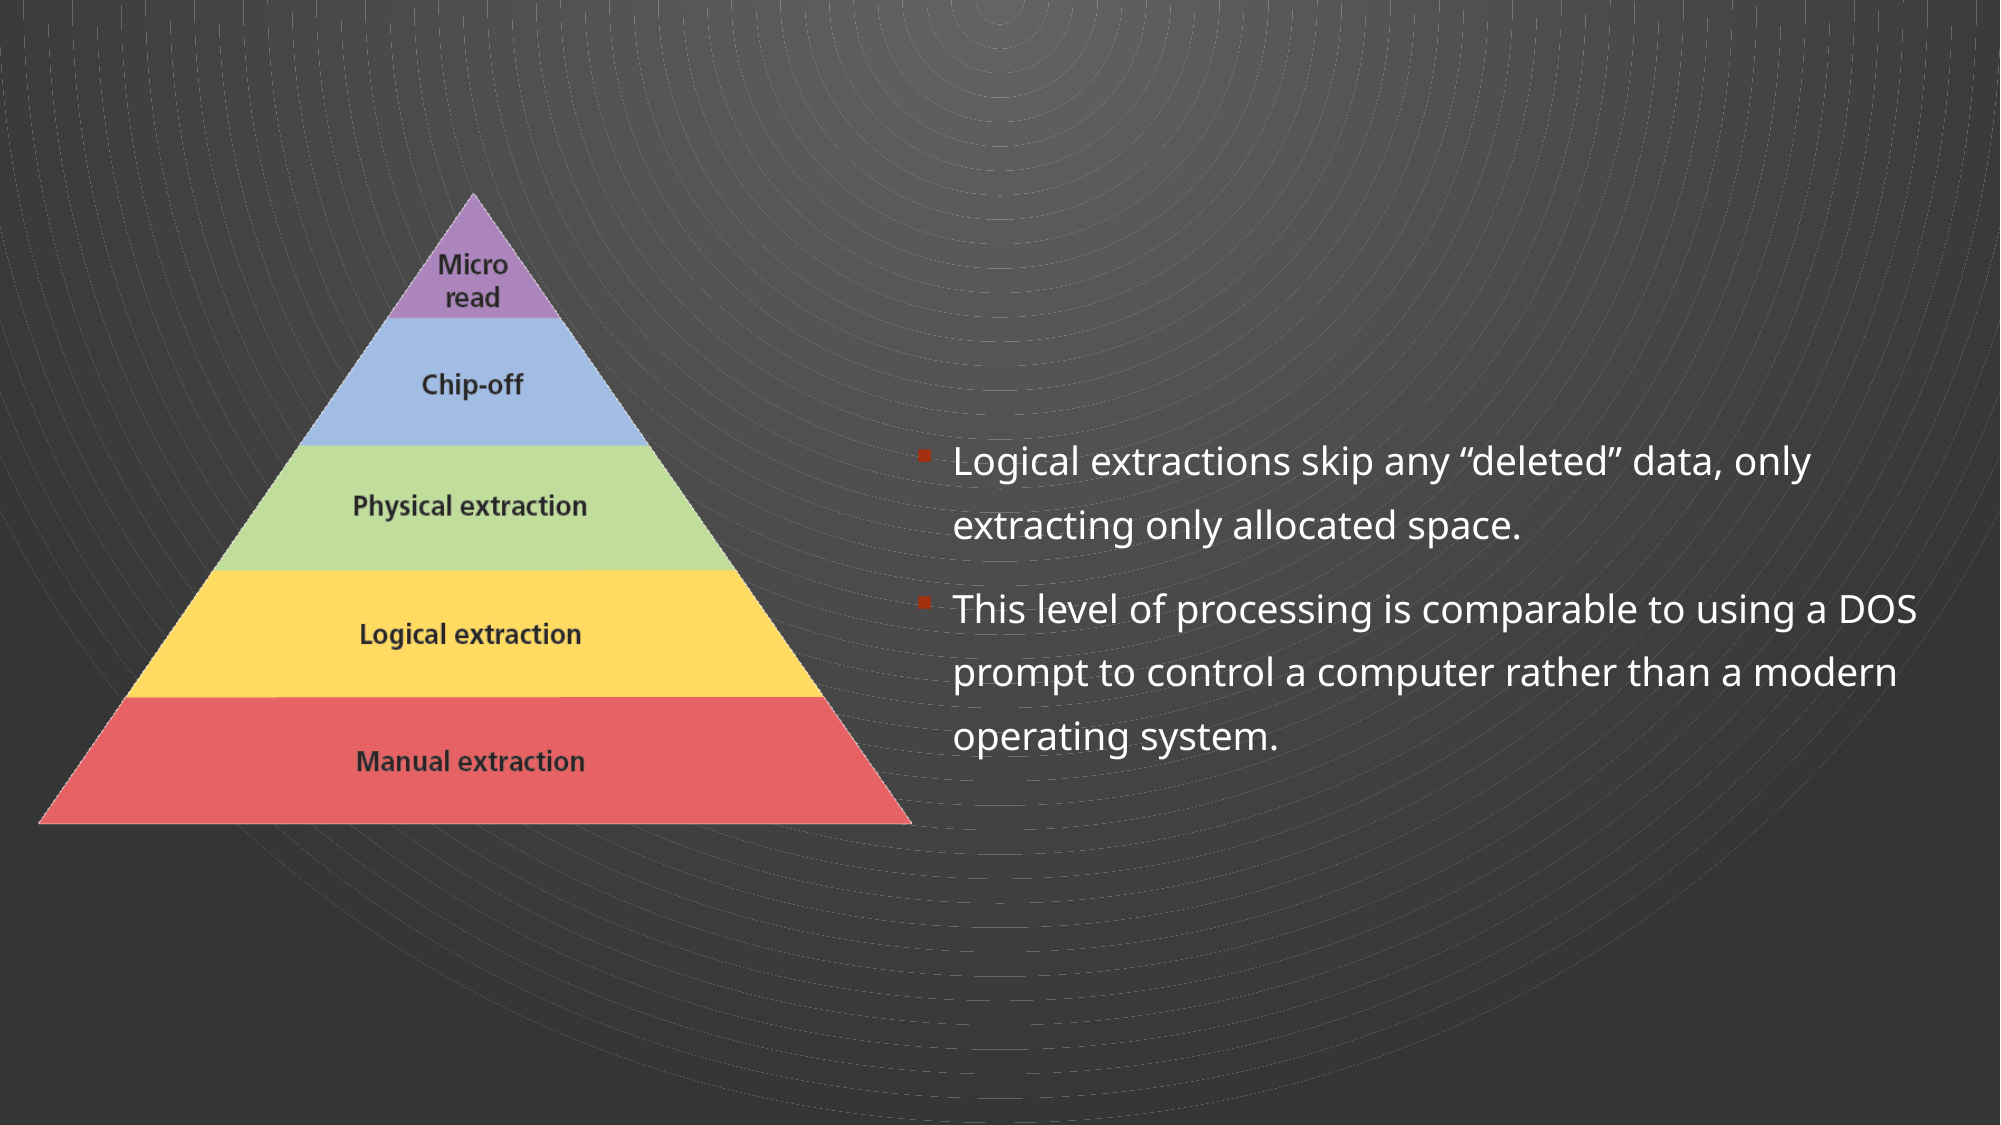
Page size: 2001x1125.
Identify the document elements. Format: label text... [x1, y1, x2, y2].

list Logical extractions skip any “deleted” data, only extracting only allocated space. This level of processing is comparable to using a DOS prompt to control a computer rather than a modern operating system. [903, 418, 1967, 1075]
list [33, 178, 921, 837]
